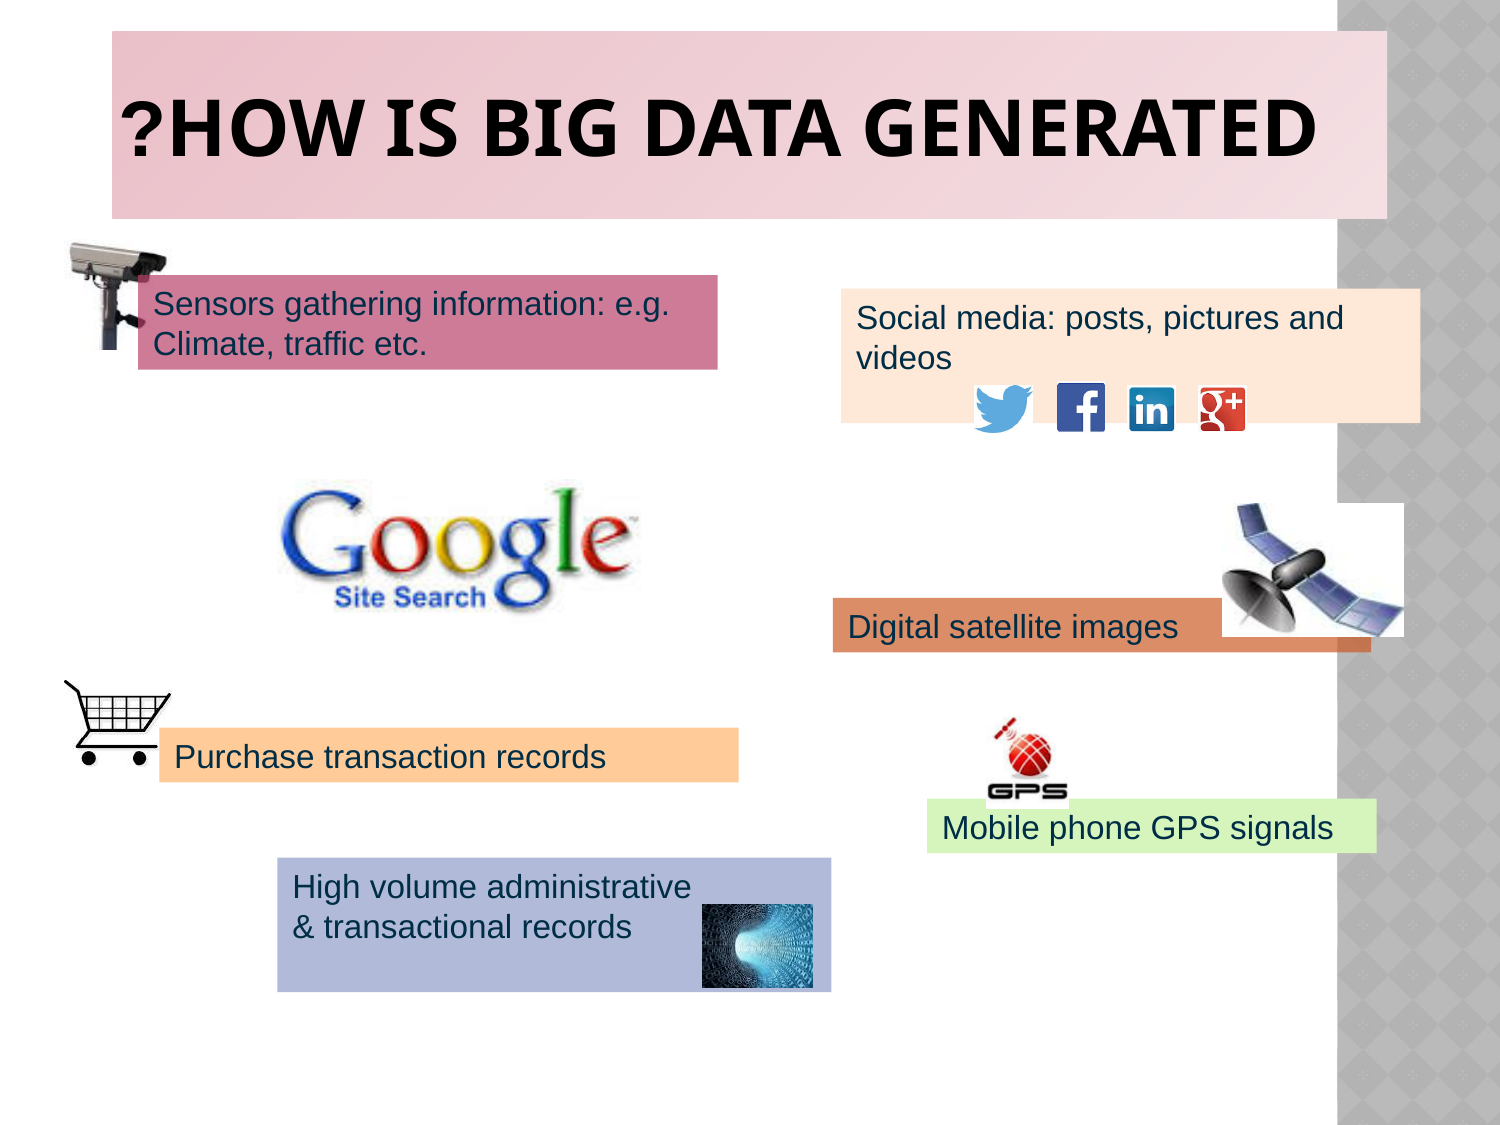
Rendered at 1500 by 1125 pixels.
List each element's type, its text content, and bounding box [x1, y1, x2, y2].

picture [702, 904, 814, 989]
picture [1198, 384, 1247, 433]
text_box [137, 274, 1421, 995]
picture [974, 384, 1033, 433]
picture [64, 680, 132, 768]
title How is big data generated? [112, 31, 1388, 219]
picture [1127, 384, 1176, 433]
picture [64, 239, 172, 351]
picture [277, 479, 645, 626]
picture [985, 715, 1070, 809]
picture [1056, 381, 1105, 433]
picture [1221, 502, 1405, 637]
